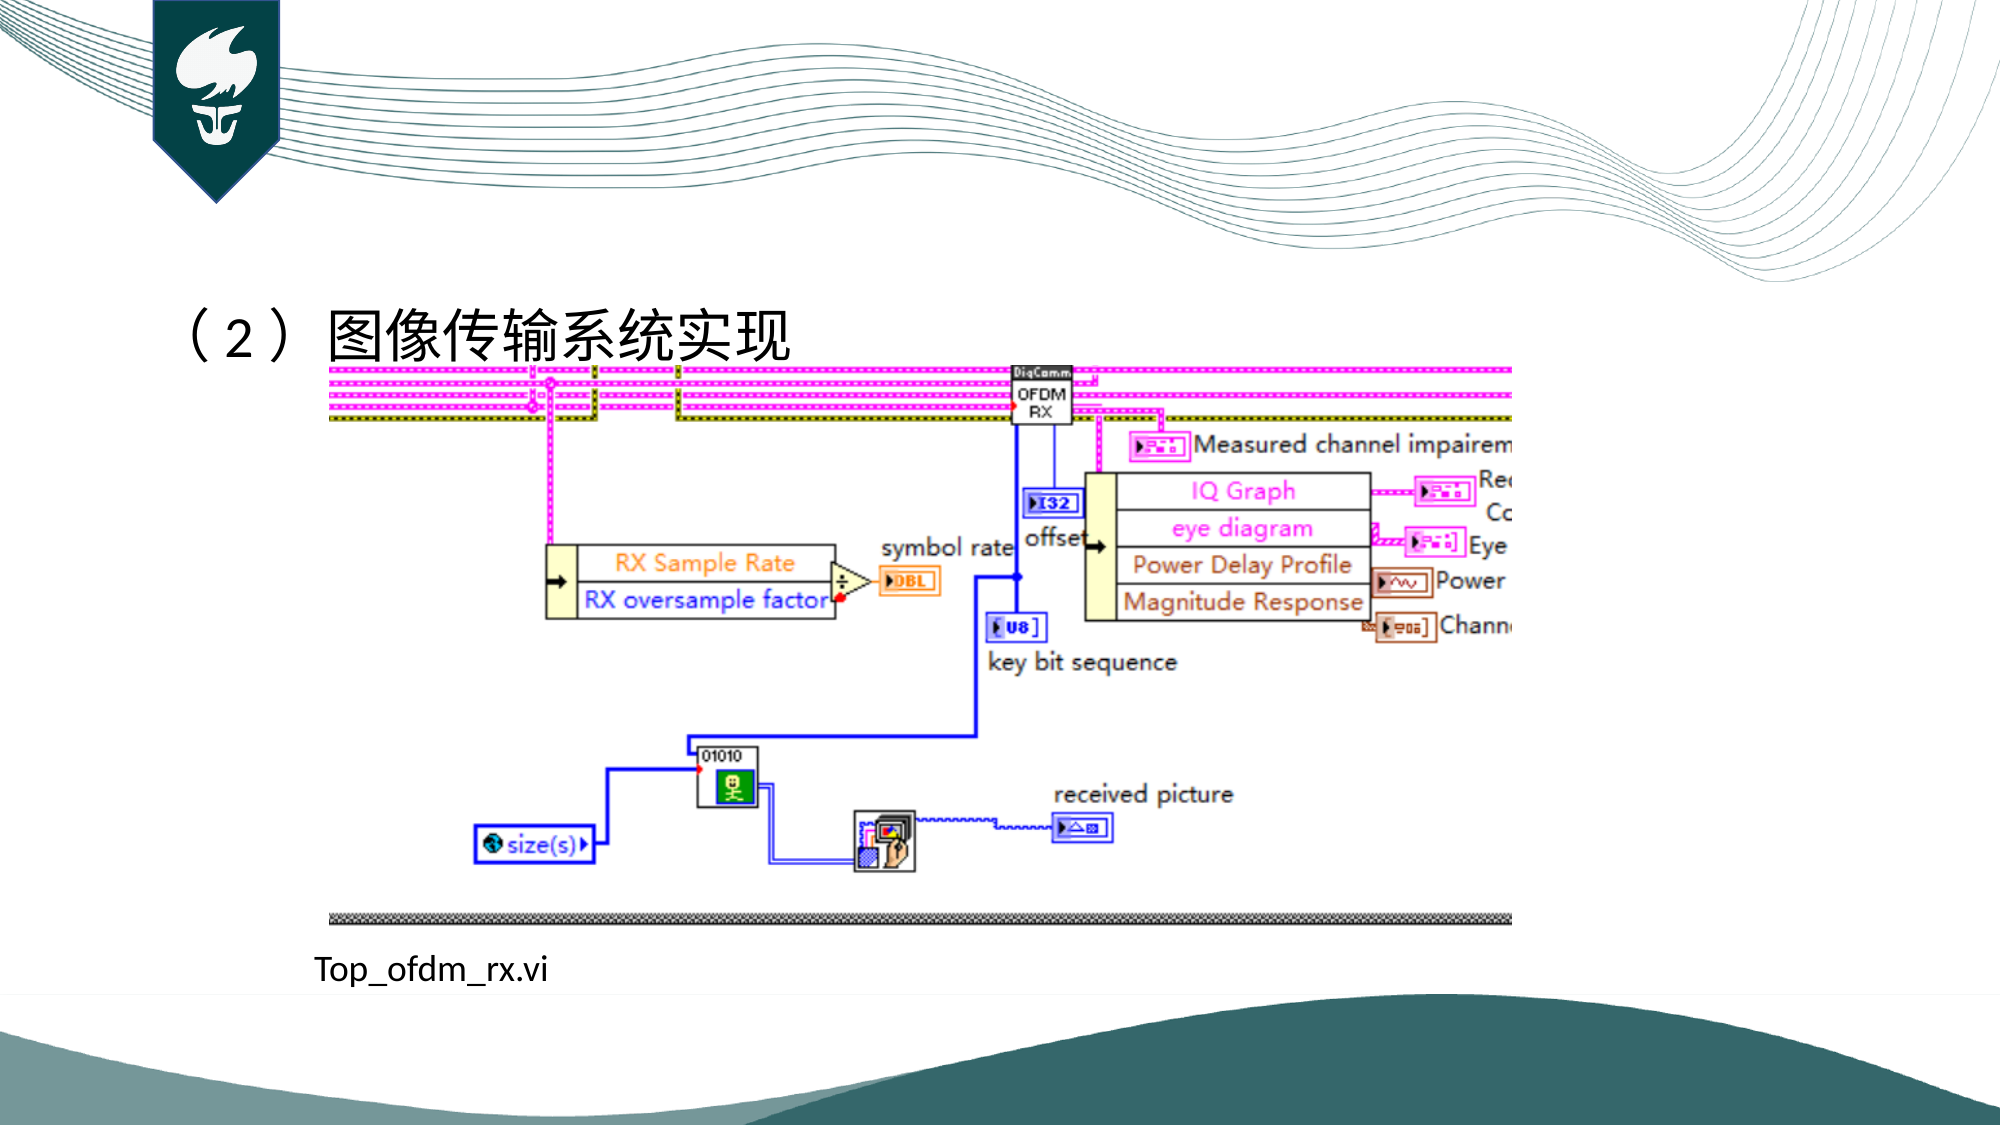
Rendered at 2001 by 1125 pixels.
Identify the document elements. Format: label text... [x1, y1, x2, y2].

list （2）图像传输系统实现 [137, 299, 1863, 994]
picture [329, 365, 1512, 944]
picture [0, 994, 2000, 1125]
text_box Top_ofdm_rx.vi [299, 936, 564, 994]
picture [0, 0, 2000, 282]
